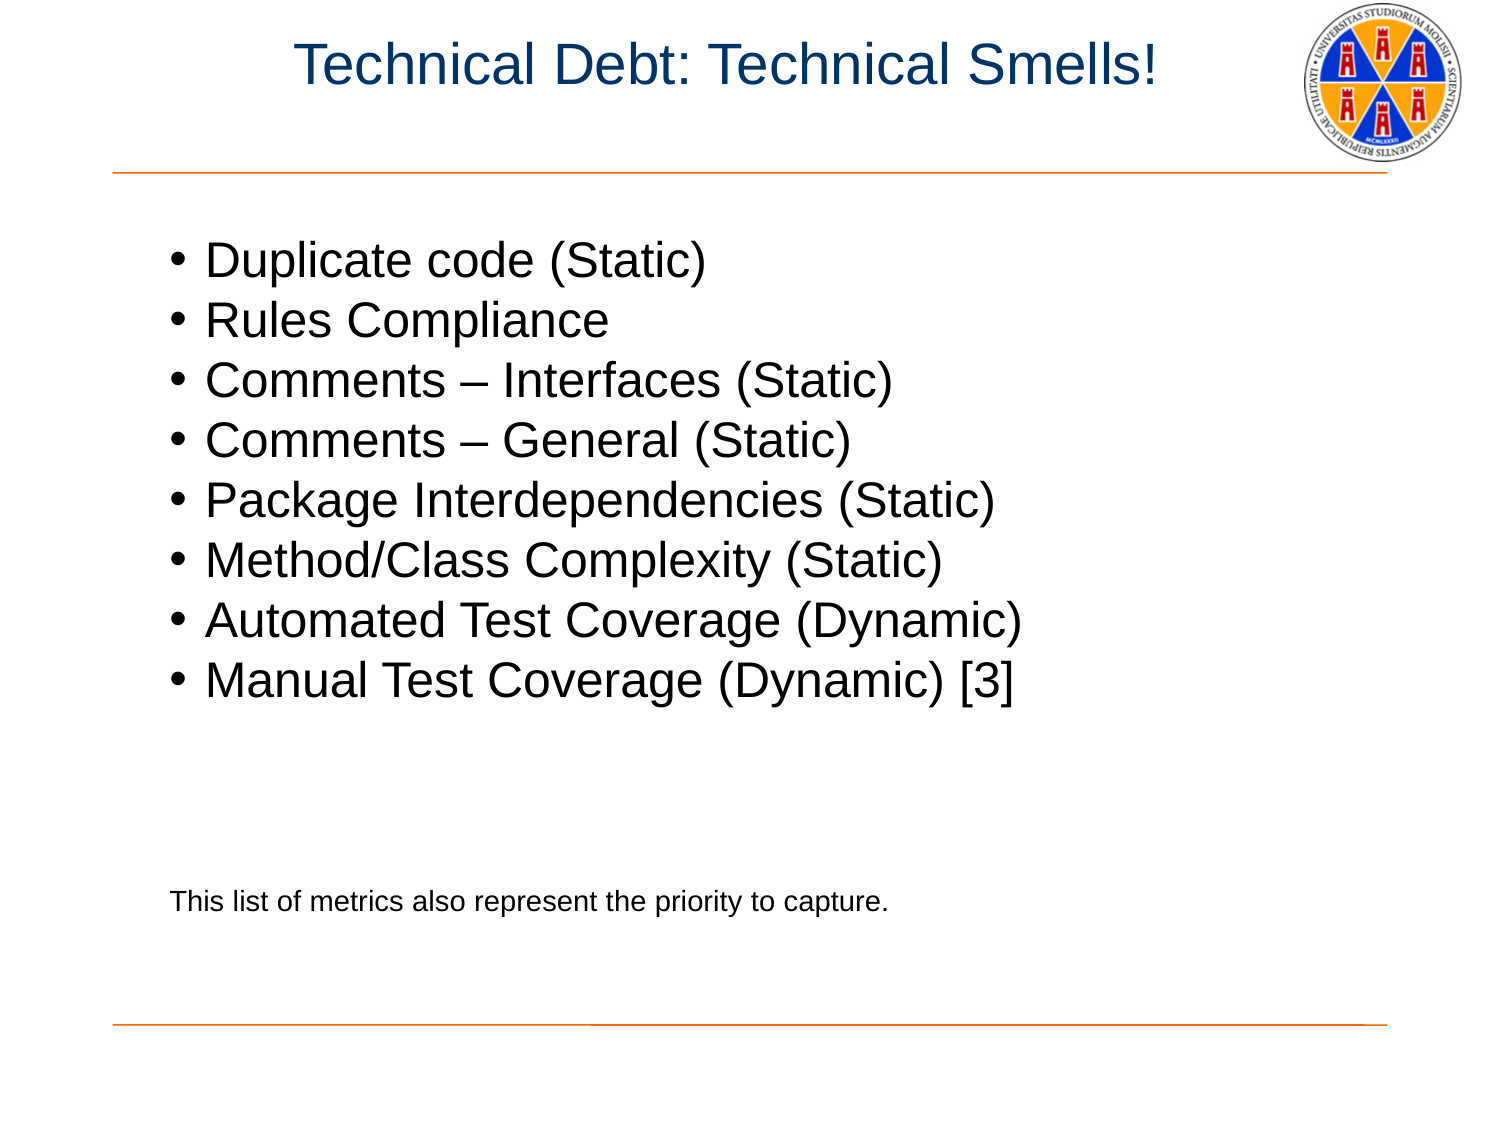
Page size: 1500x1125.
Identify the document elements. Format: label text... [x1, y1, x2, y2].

text_box Duplicate code (Static) Rules Compliance Comments – Interfaces (Static) Comments – General (Static) Package Interdependencies (Static) Method/Class Complexity (Static) Automated Test Coverage (Dynamic) Manual Test Coverage (Dynamic) [3] This list of metrics also represent the priority to capture. [154, 160, 1369, 1045]
picture [1269, 0, 1500, 166]
text_box Technical Debt: Technical Smells! [278, 18, 1211, 157]
text_box CSSE [1193, 1019, 1461, 1072]
